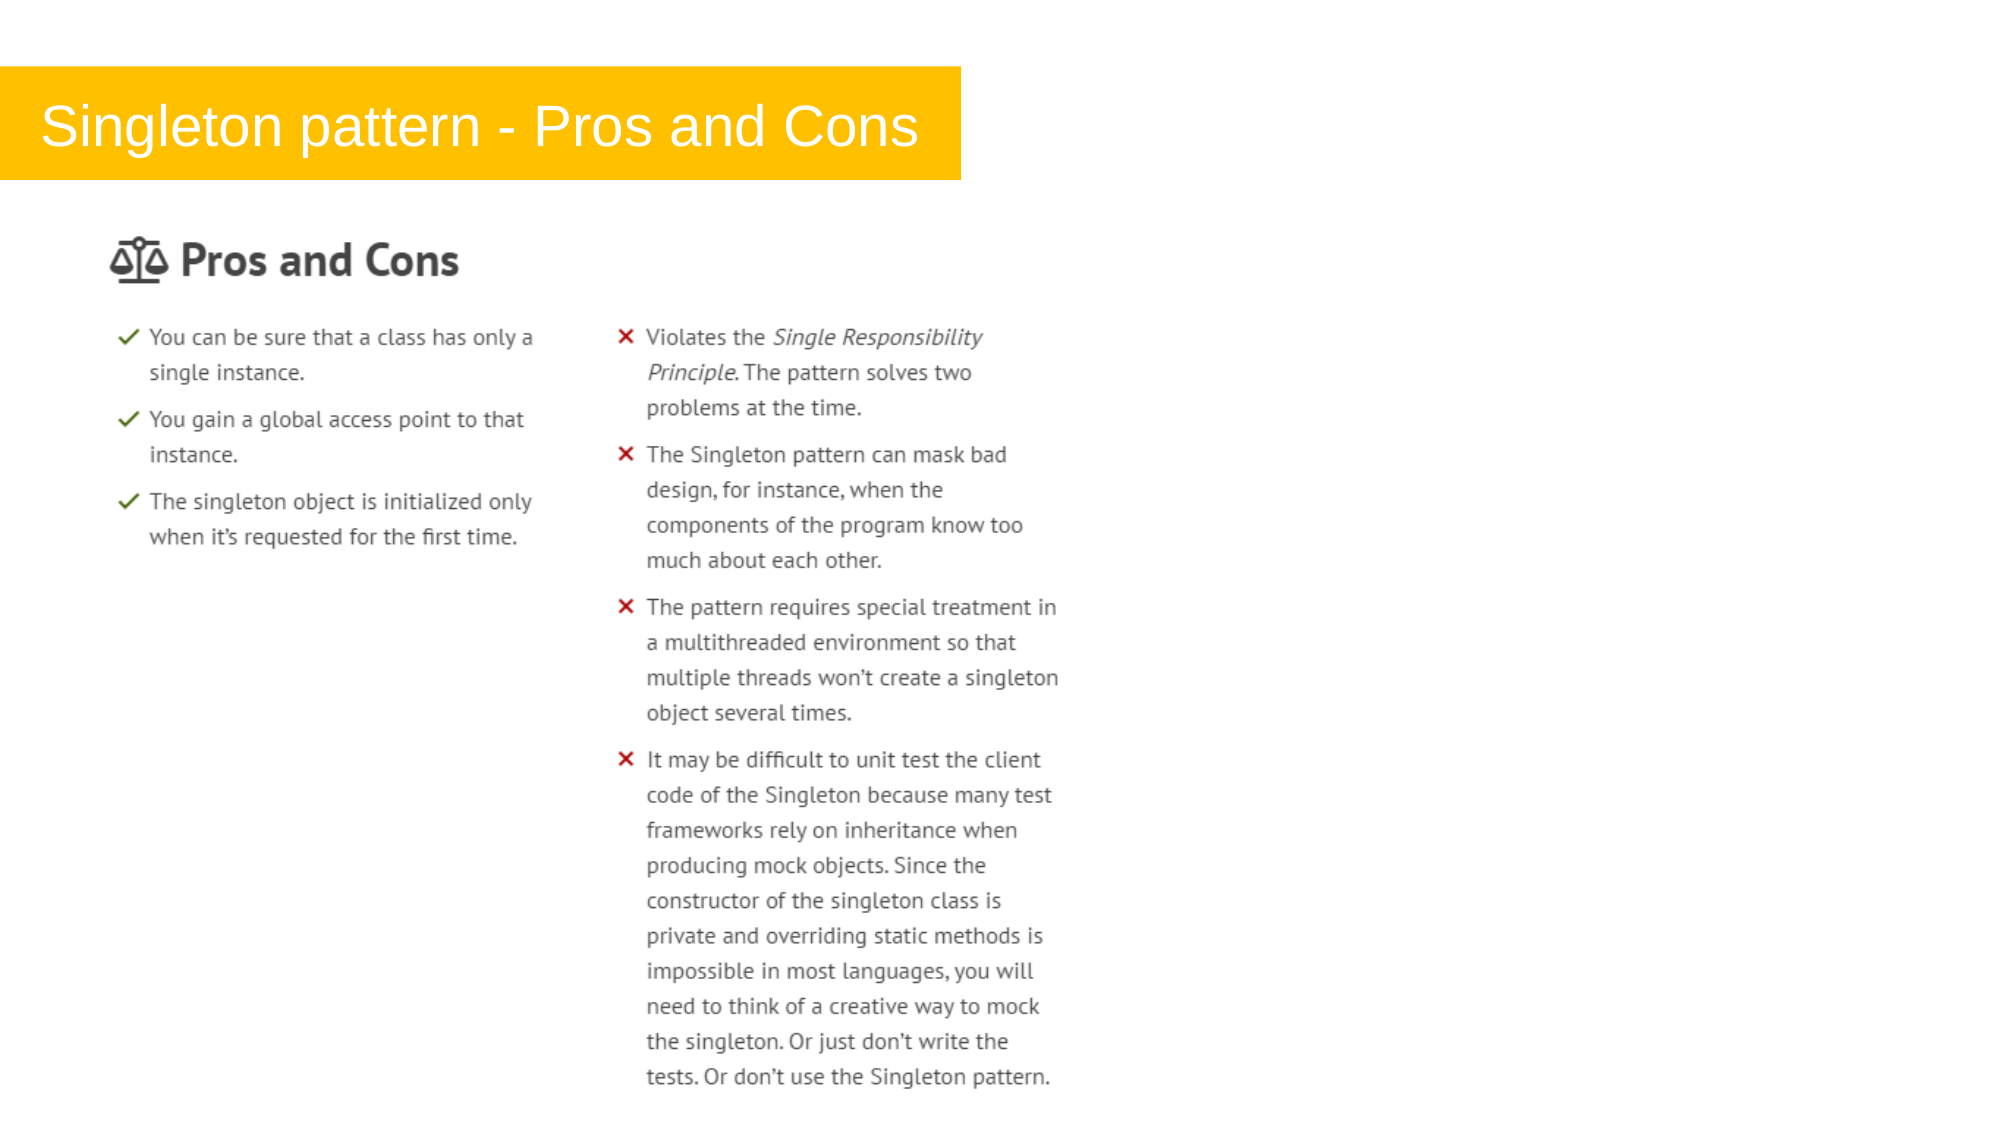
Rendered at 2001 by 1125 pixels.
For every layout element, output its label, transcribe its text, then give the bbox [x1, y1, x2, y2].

text_box Singleton pattern - Pros and Cons [0, 65, 962, 181]
picture [94, 219, 1094, 1111]
